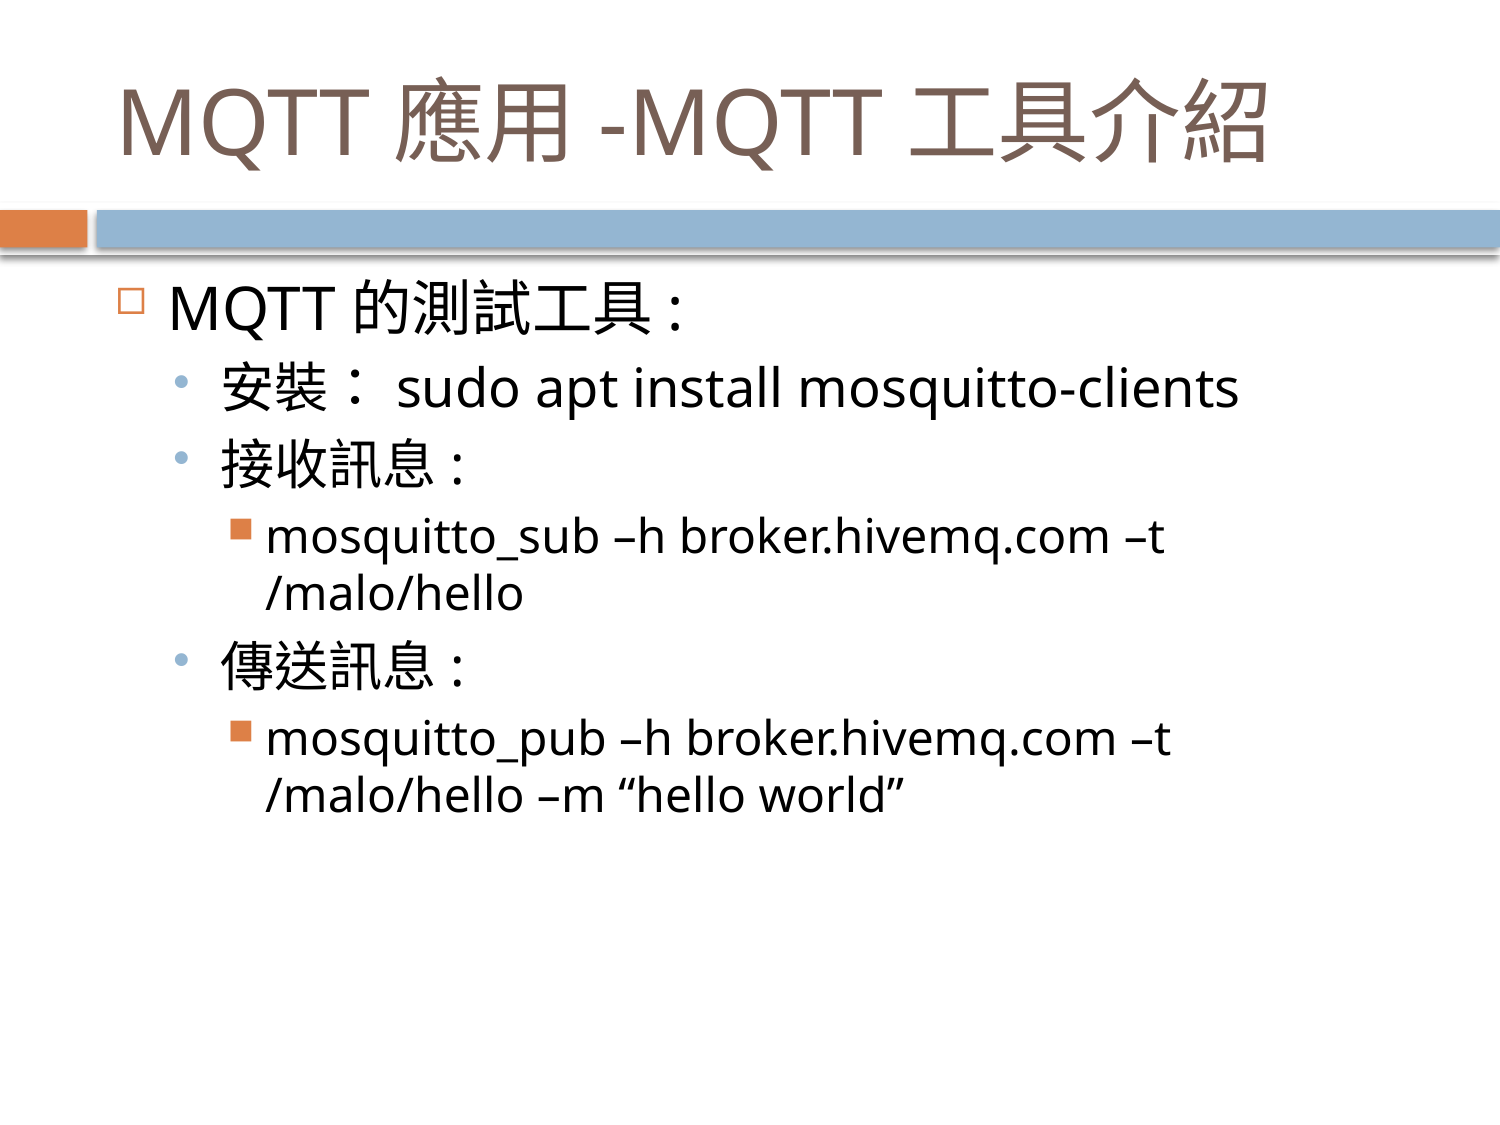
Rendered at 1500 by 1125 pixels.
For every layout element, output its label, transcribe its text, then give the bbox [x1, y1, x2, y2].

list MQTT的測試工具: 安裝：sudo apt install mosquitto-clients 接收訊息: mosquitto_sub –h broker.hivemq.com –t /malo/hello 傳送訊息: mosquitto_pub –h broker.hivemq.com –t /malo/hello –m “hello world” [100, 262, 1438, 1000]
title MQTT應用-MQTT工具介紹 [100, 37, 1438, 200]
